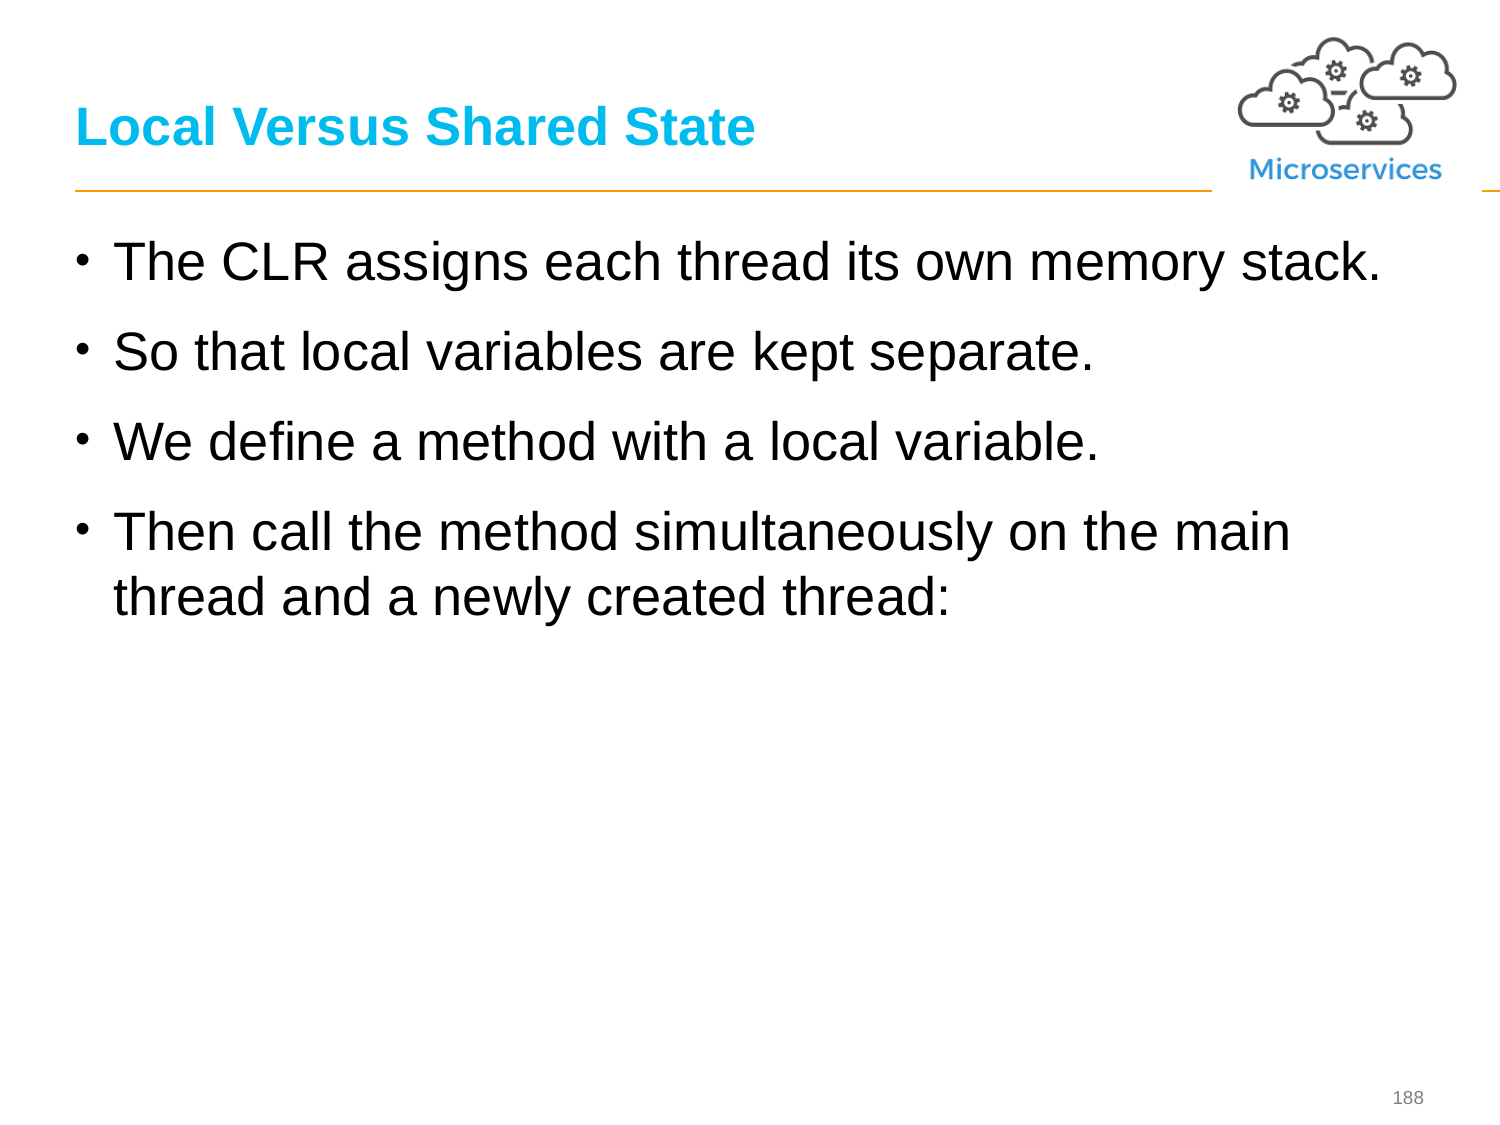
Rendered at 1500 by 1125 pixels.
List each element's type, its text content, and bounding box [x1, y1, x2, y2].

title Local Versus Shared State [75, 27, 1422, 157]
list The CLR assigns each thread its own memory stack. So that local variables are kept separate. We define a method with a local variable. Then call the method simultaneously on the main thread and a newly created thread: [75, 226, 1425, 1018]
picture [1212, 1, 1482, 203]
